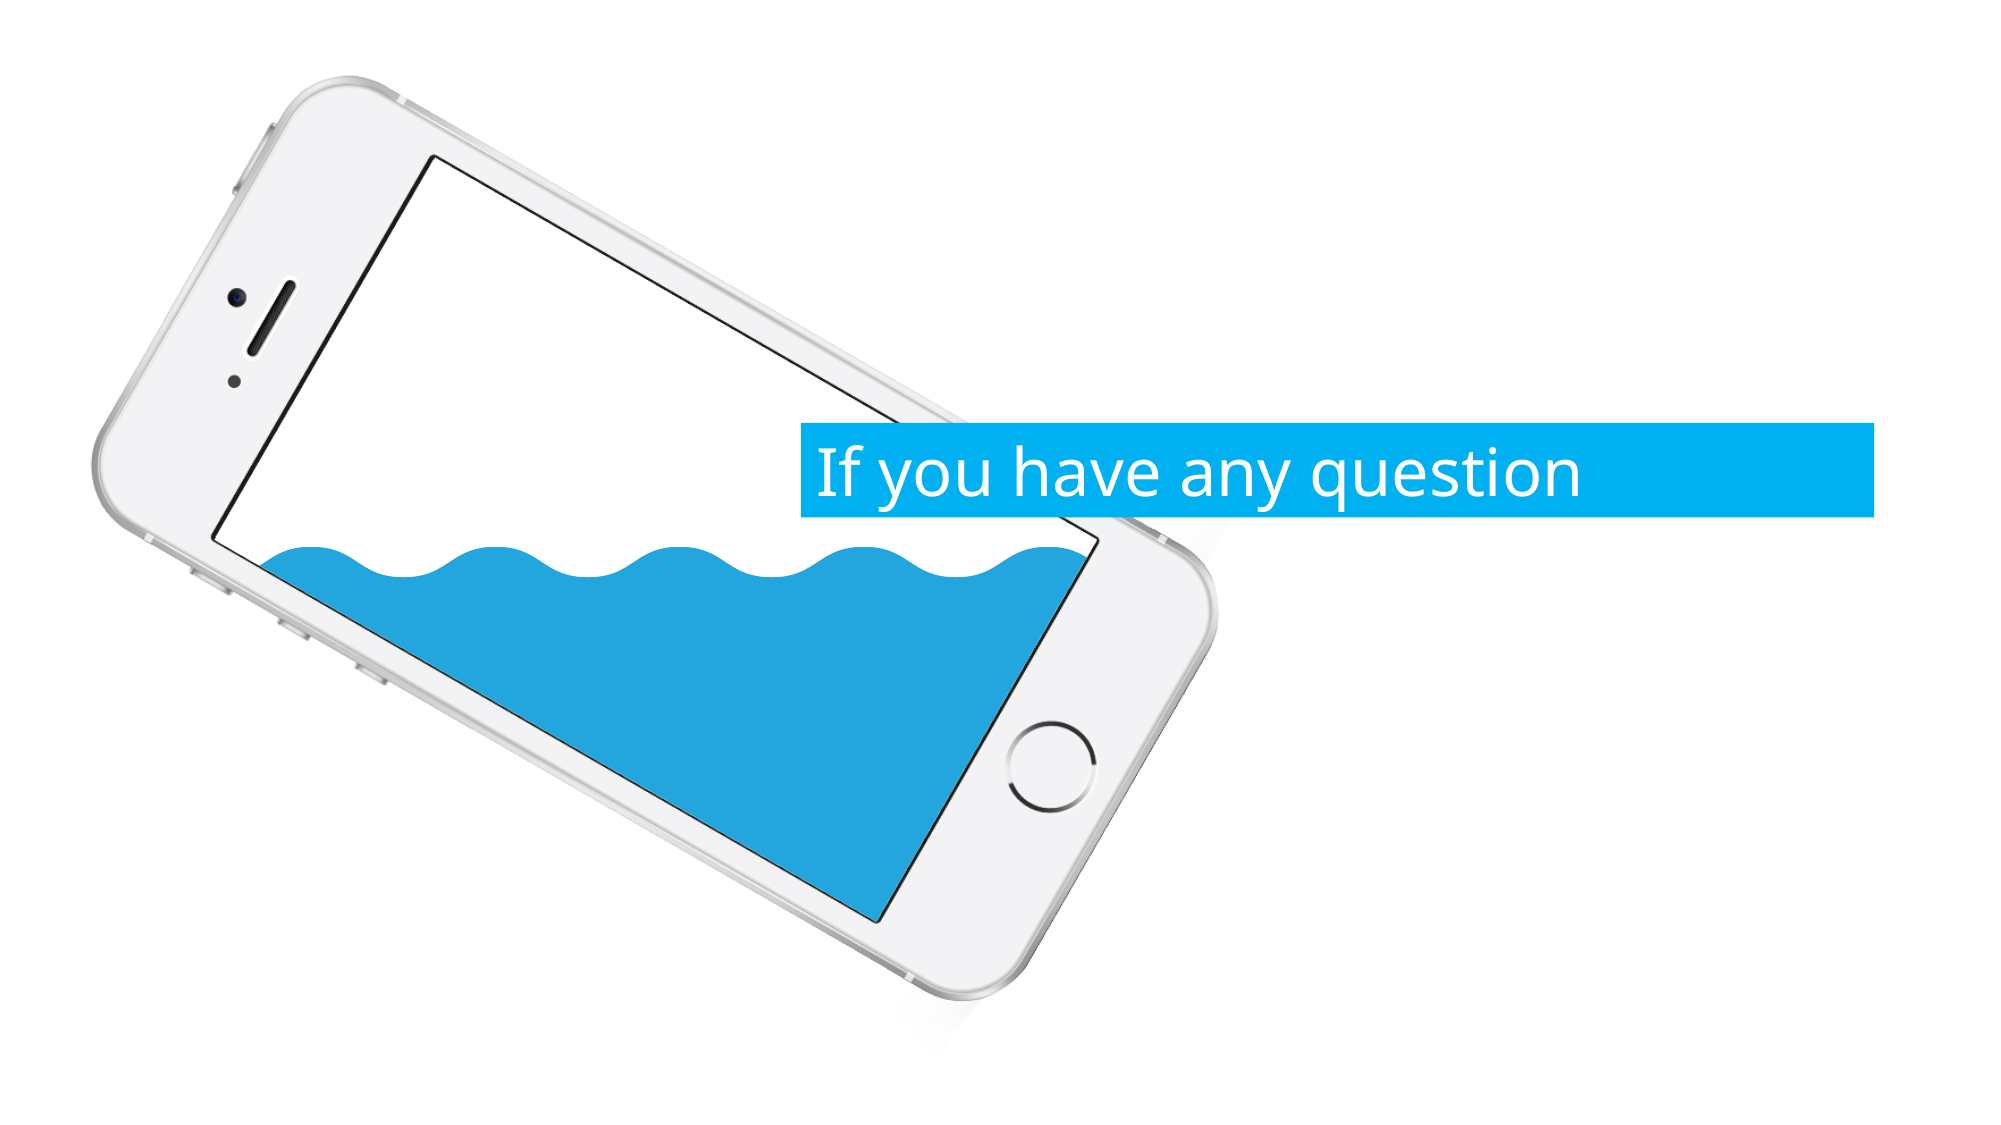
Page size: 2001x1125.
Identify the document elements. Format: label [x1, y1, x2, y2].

text_box [0, 0, 2000, 1125]
